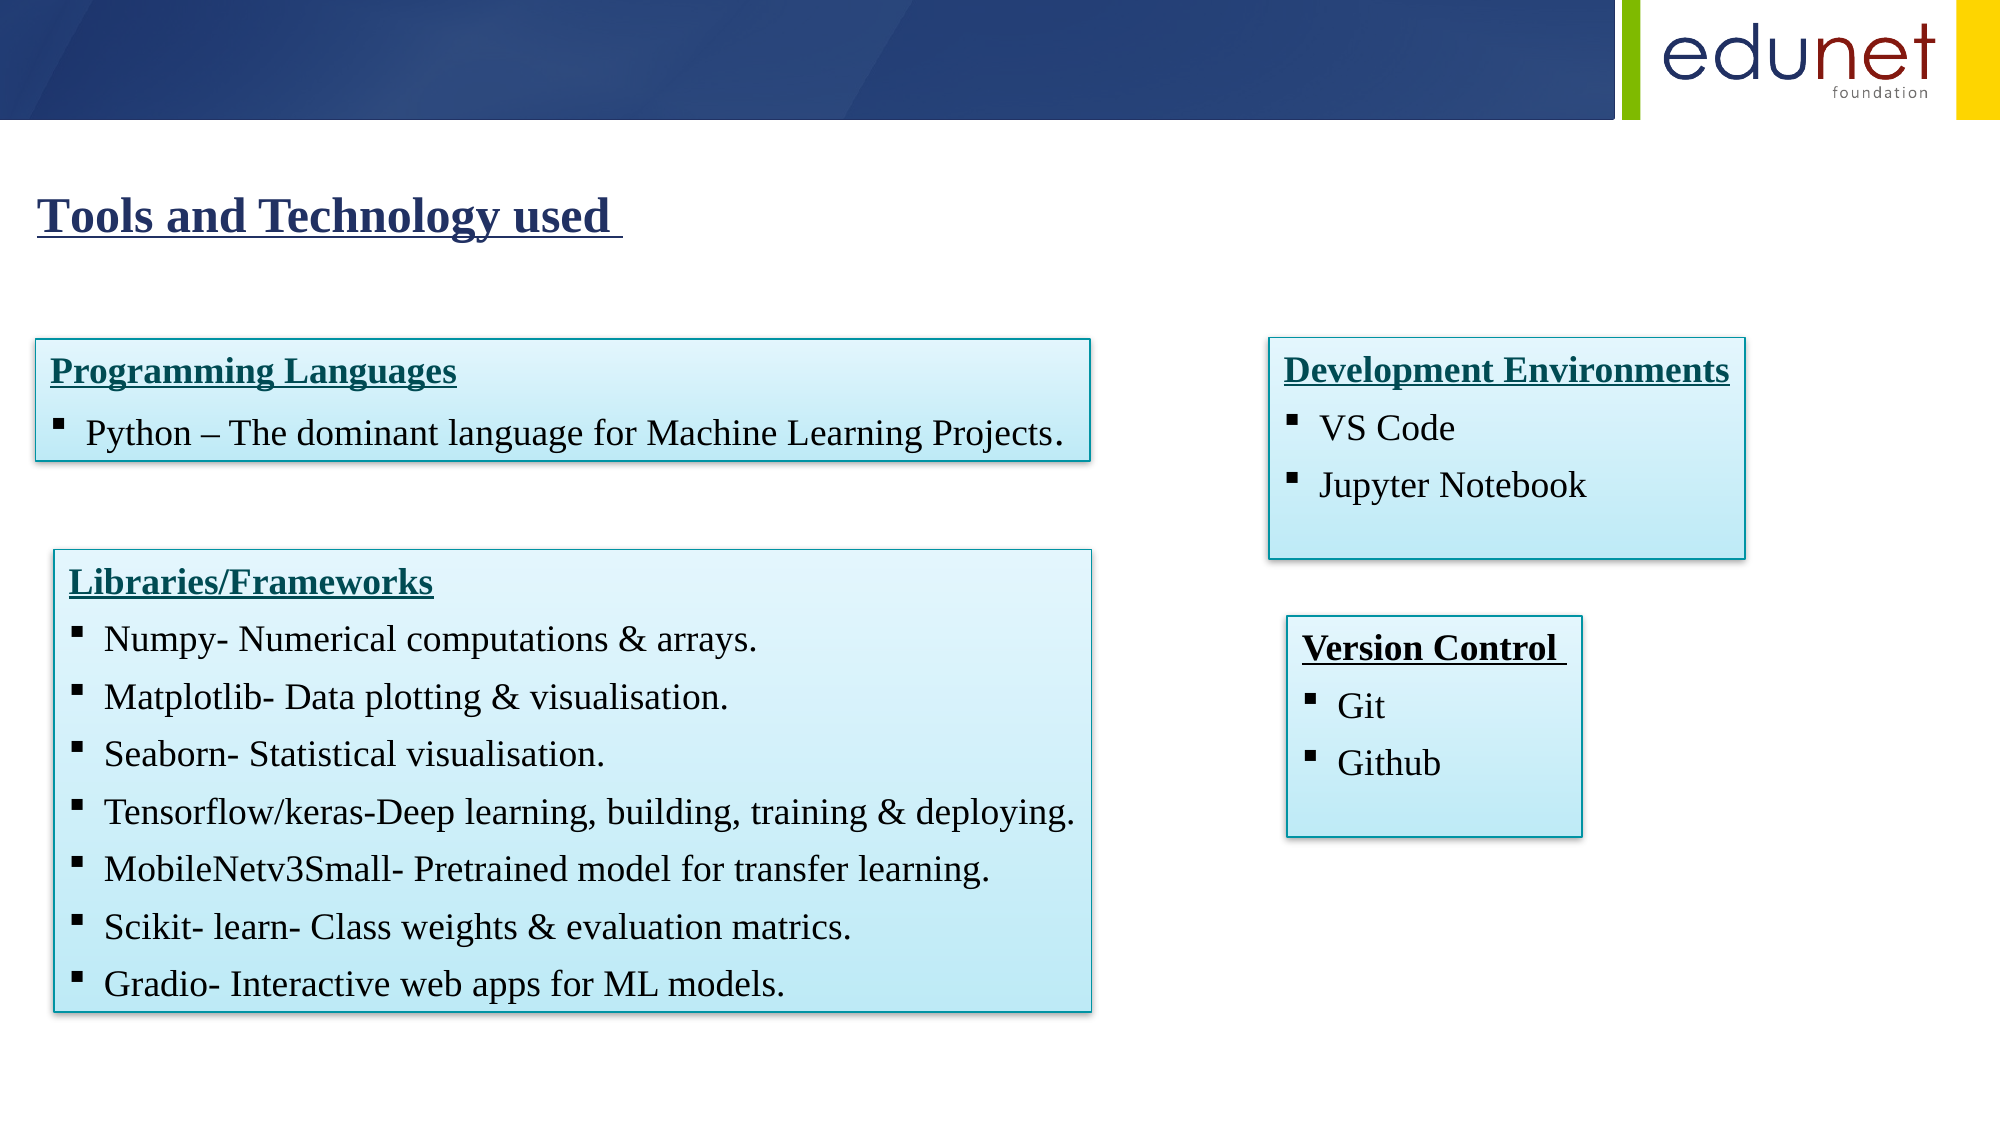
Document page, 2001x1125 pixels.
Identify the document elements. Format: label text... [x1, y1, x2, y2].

picture [1652, 12, 1948, 108]
text_box Programming Languages Python – The dominant language for Machine Learning Projects. [35, 338, 1091, 462]
text_box Libraries/Frameworks Numpy- Numerical computations & arrays. Matplotlib- Data plotting & visualisation. Seaborn- Statistical visualisation. Tensorflow/keras-Deep learning, building, training & deploying. MobileNetv3Small- Pretrained model for transfer learning. Scikit- learn- Class weights & evaluation matrics. Gradio- Interactive web apps for ML models. [53, 549, 1092, 1013]
text_box Tools and Technology used [22, 175, 1024, 250]
text_box Version Control Git Github [1286, 615, 1583, 838]
text_box Development Environments VS Code Jupyter Notebook [1268, 337, 1746, 560]
